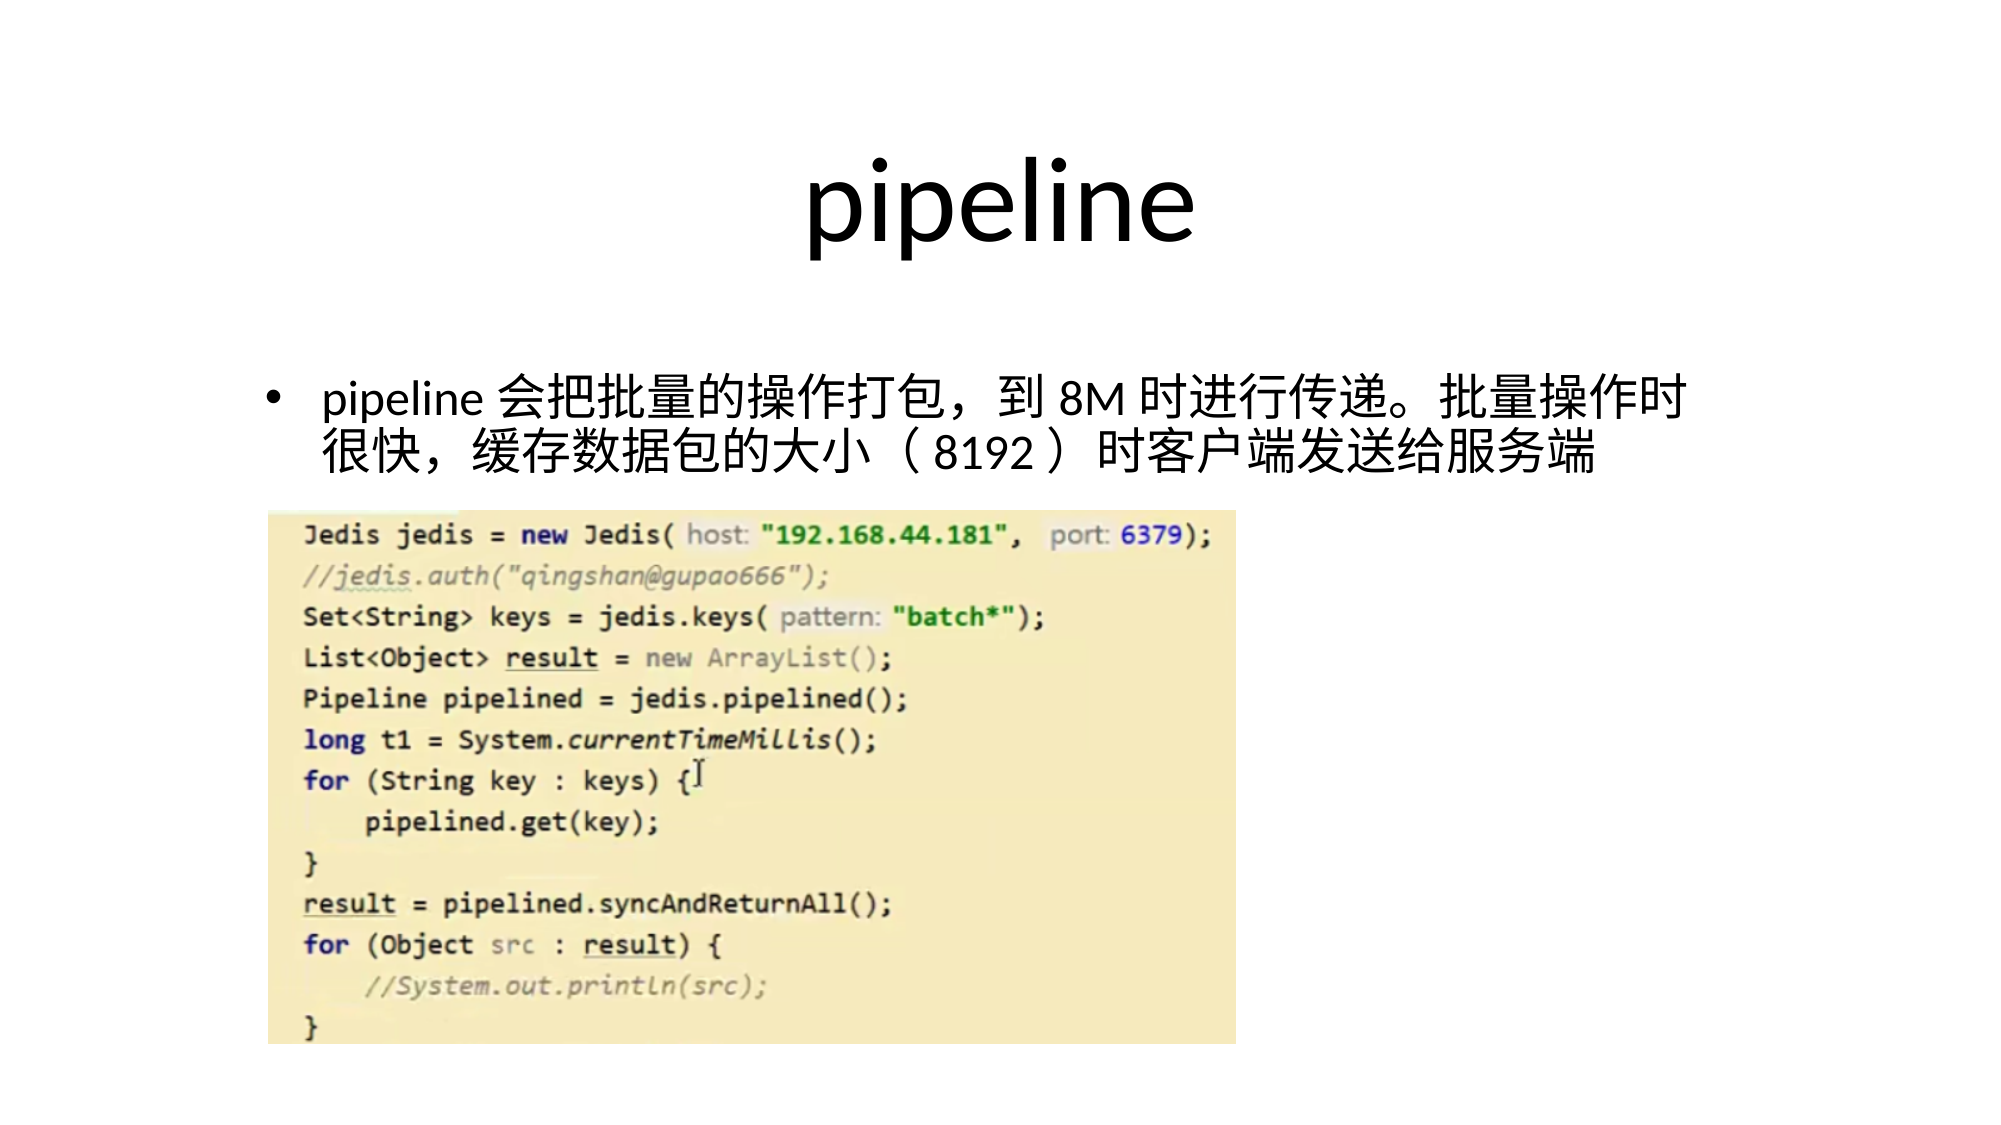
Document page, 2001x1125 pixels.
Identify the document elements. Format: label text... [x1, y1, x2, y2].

title pipeline [249, 127, 1750, 275]
picture [268, 510, 1236, 1044]
subtitle pipeline会把批量的操作打包，到8M时进行传递。批量操作时很快，缓存数据包的大小（8192）时客户端发送给服务端 [249, 364, 1750, 863]
